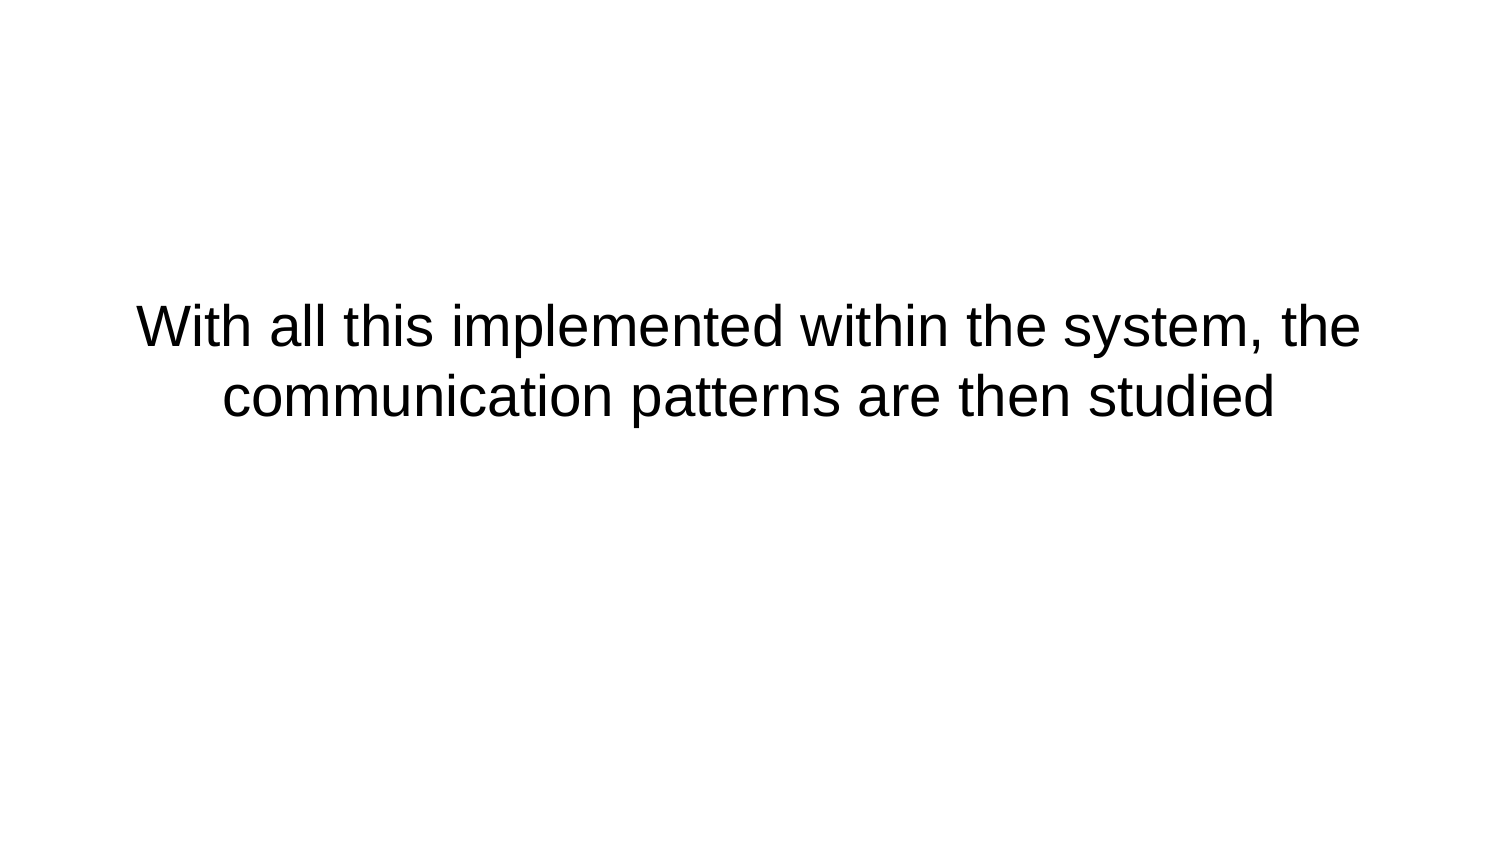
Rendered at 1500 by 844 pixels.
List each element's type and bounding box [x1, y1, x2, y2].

list [51, 189, 1449, 750]
